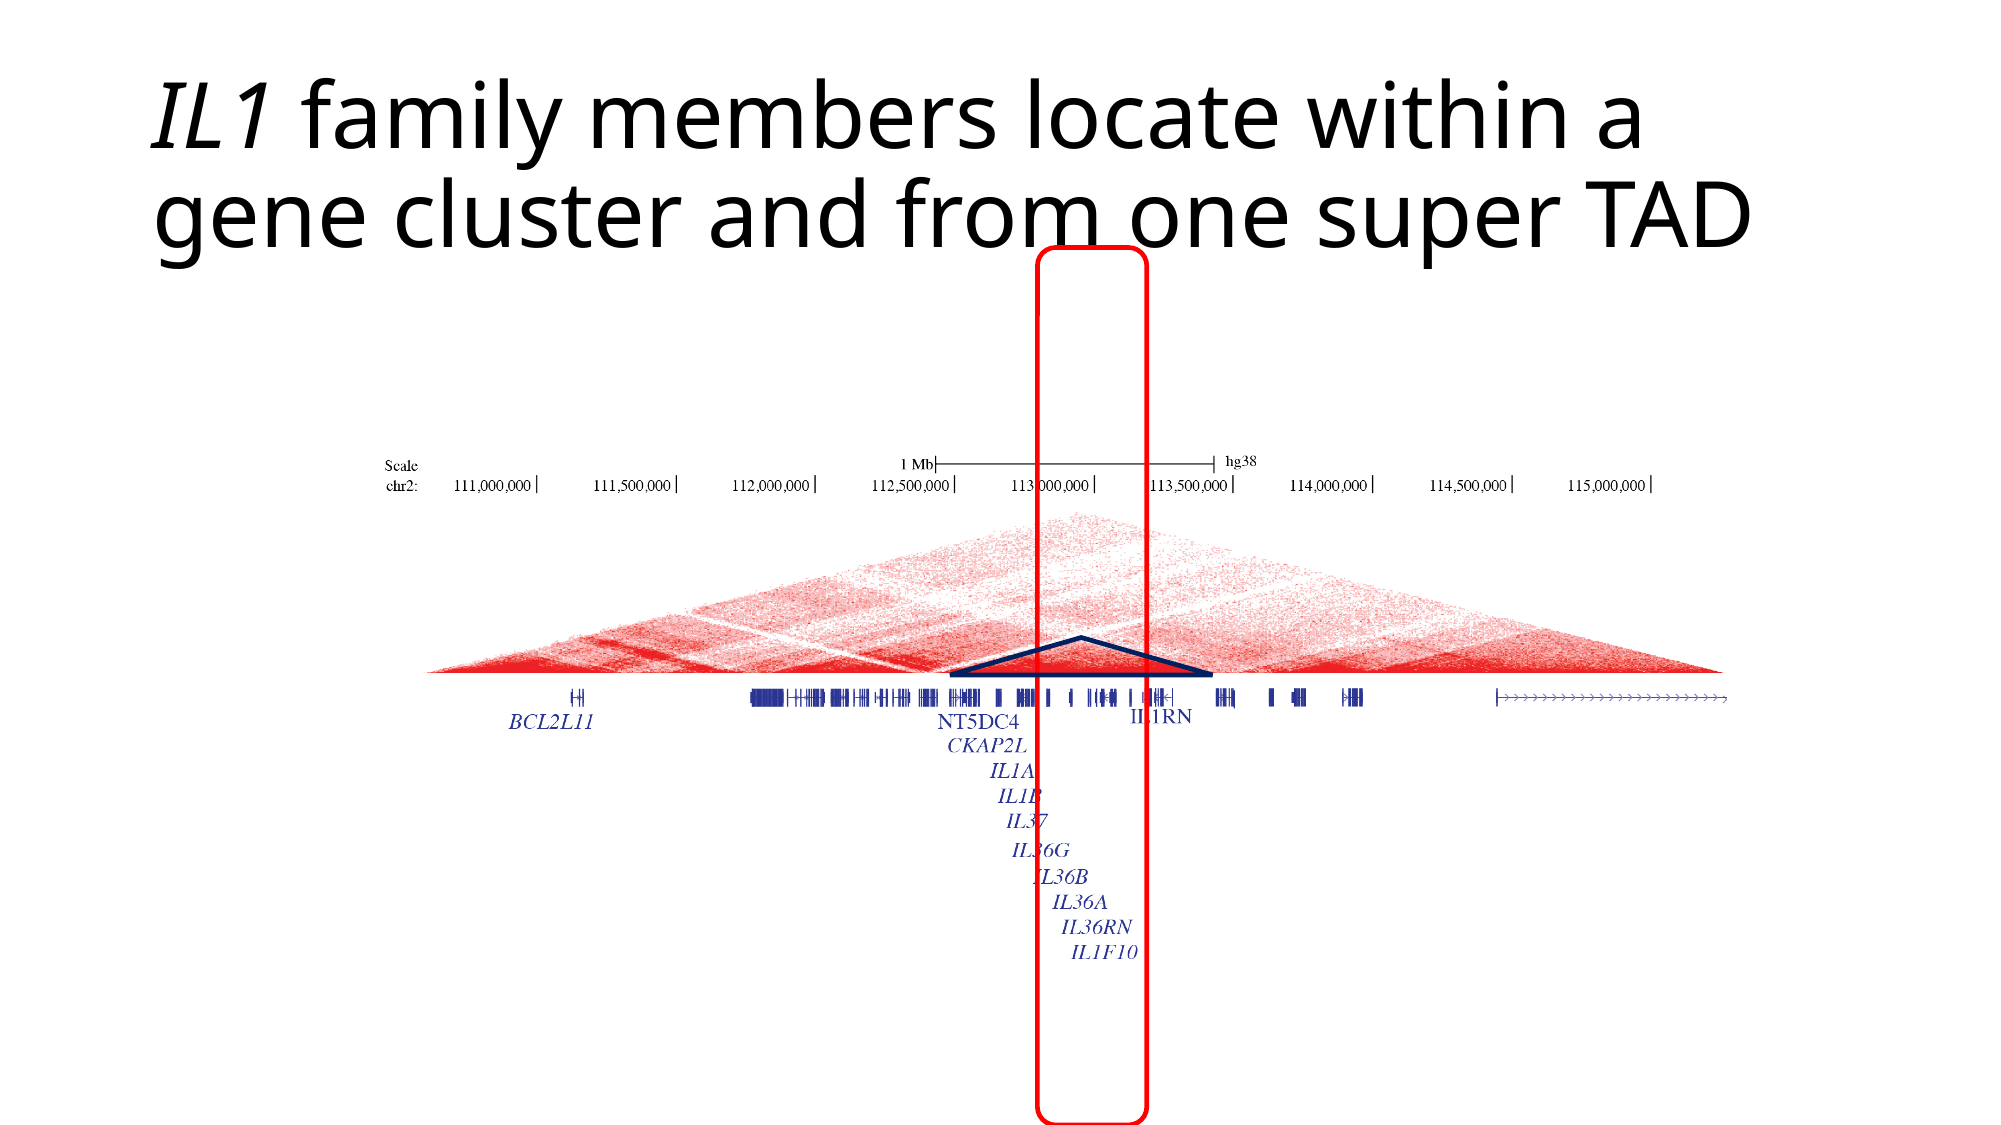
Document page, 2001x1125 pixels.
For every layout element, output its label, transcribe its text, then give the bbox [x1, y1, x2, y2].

title IL1 family members locate within a gene cluster and from one super TAD [137, 59, 1863, 278]
text_box [1036, 1066, 1148, 1125]
picture [159, 341, 1841, 1066]
text_box [1036, 246, 1148, 341]
